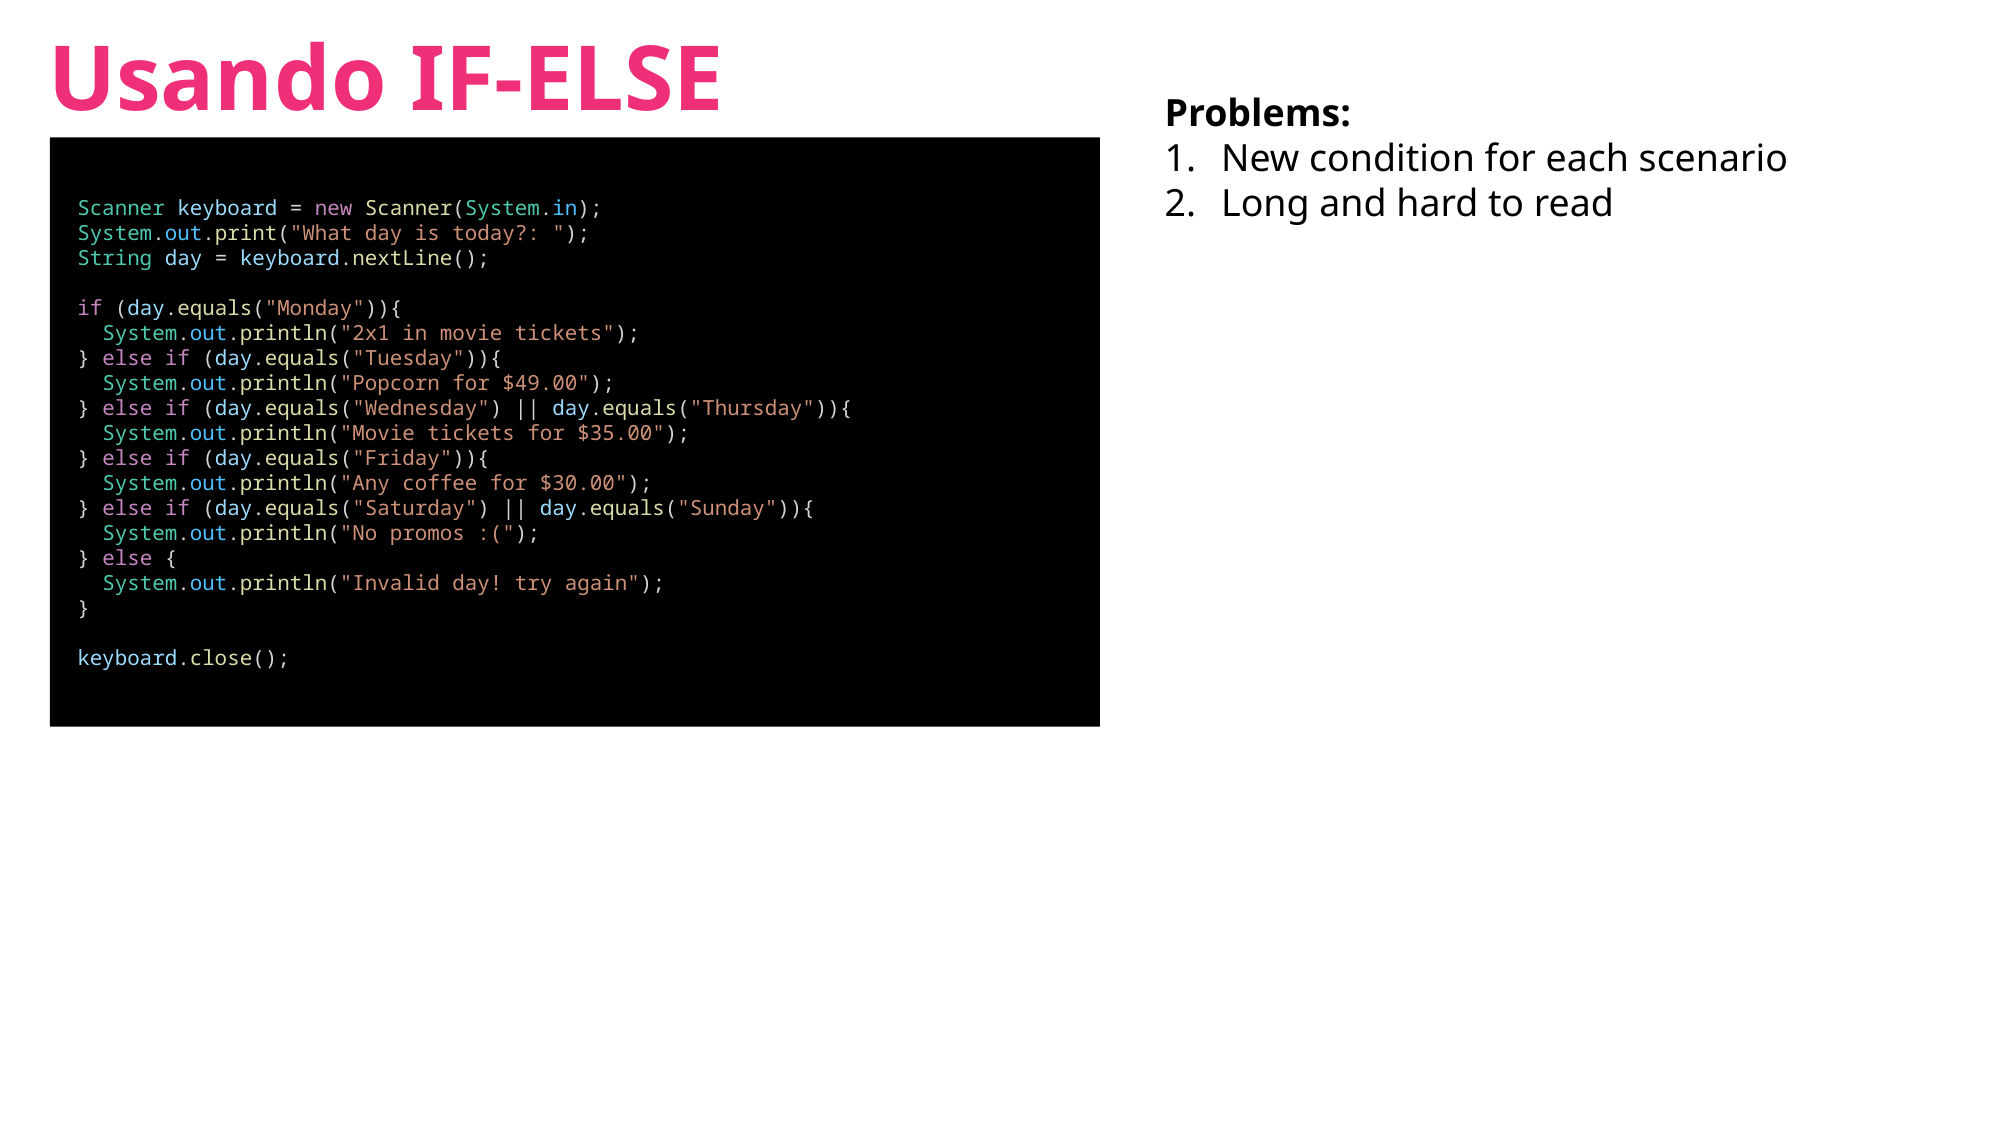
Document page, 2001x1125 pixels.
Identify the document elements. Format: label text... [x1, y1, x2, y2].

text_box Problems: New condition for each scenario Long and hard to read [1149, 81, 1838, 231]
text_box Scanner keyboard = new Scanner(System.in); System.out.print("What day is today?: "); String day = keyboard.nextLine(); if (day.equals("Monday")){ System.out.println("2x1 in movie tickets"); } else if (day.equals("Tuesday")){ System.out.println("Popcorn for $49.00"); } else if (day.equals("Wednesday") || day.equals("Thursday")){ System.out.println("Movie tickets for $35.00"); } else if (day.equals("Friday")){ System.out.println("Any coffee for $30.00"); } else if (day.equals("Saturday") || day.equals("Sunday")){ System.out.println("No promos :("); } else { System.out.println("Invalid day! try again"); } keyboard.close(); [49, 137, 1100, 727]
title Usando IF-ELSE [33, 24, 850, 138]
